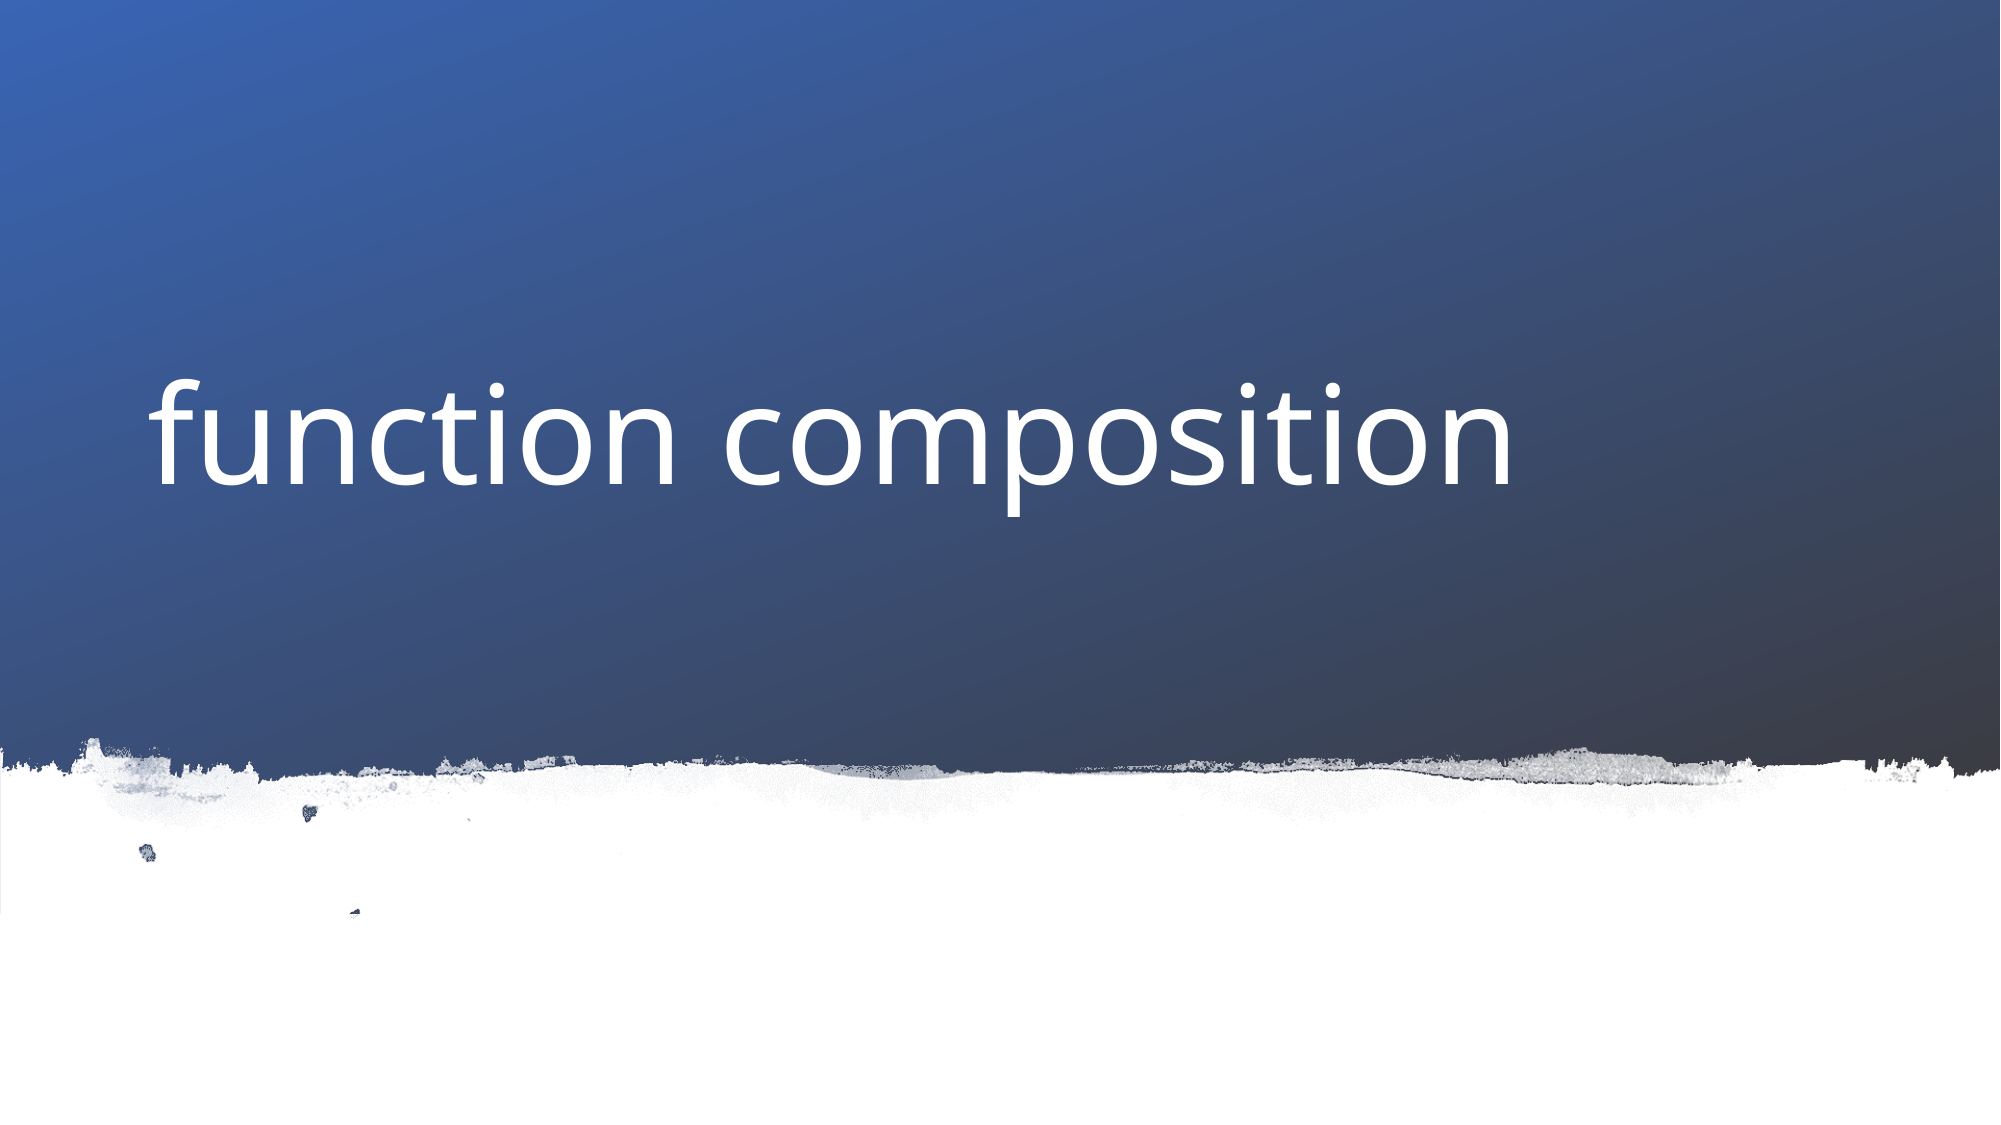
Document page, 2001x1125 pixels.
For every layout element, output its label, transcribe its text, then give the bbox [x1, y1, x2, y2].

picture [0, 624, 2000, 1125]
text_box [0, 0, 2000, 624]
title function composition [131, 195, 1776, 624]
